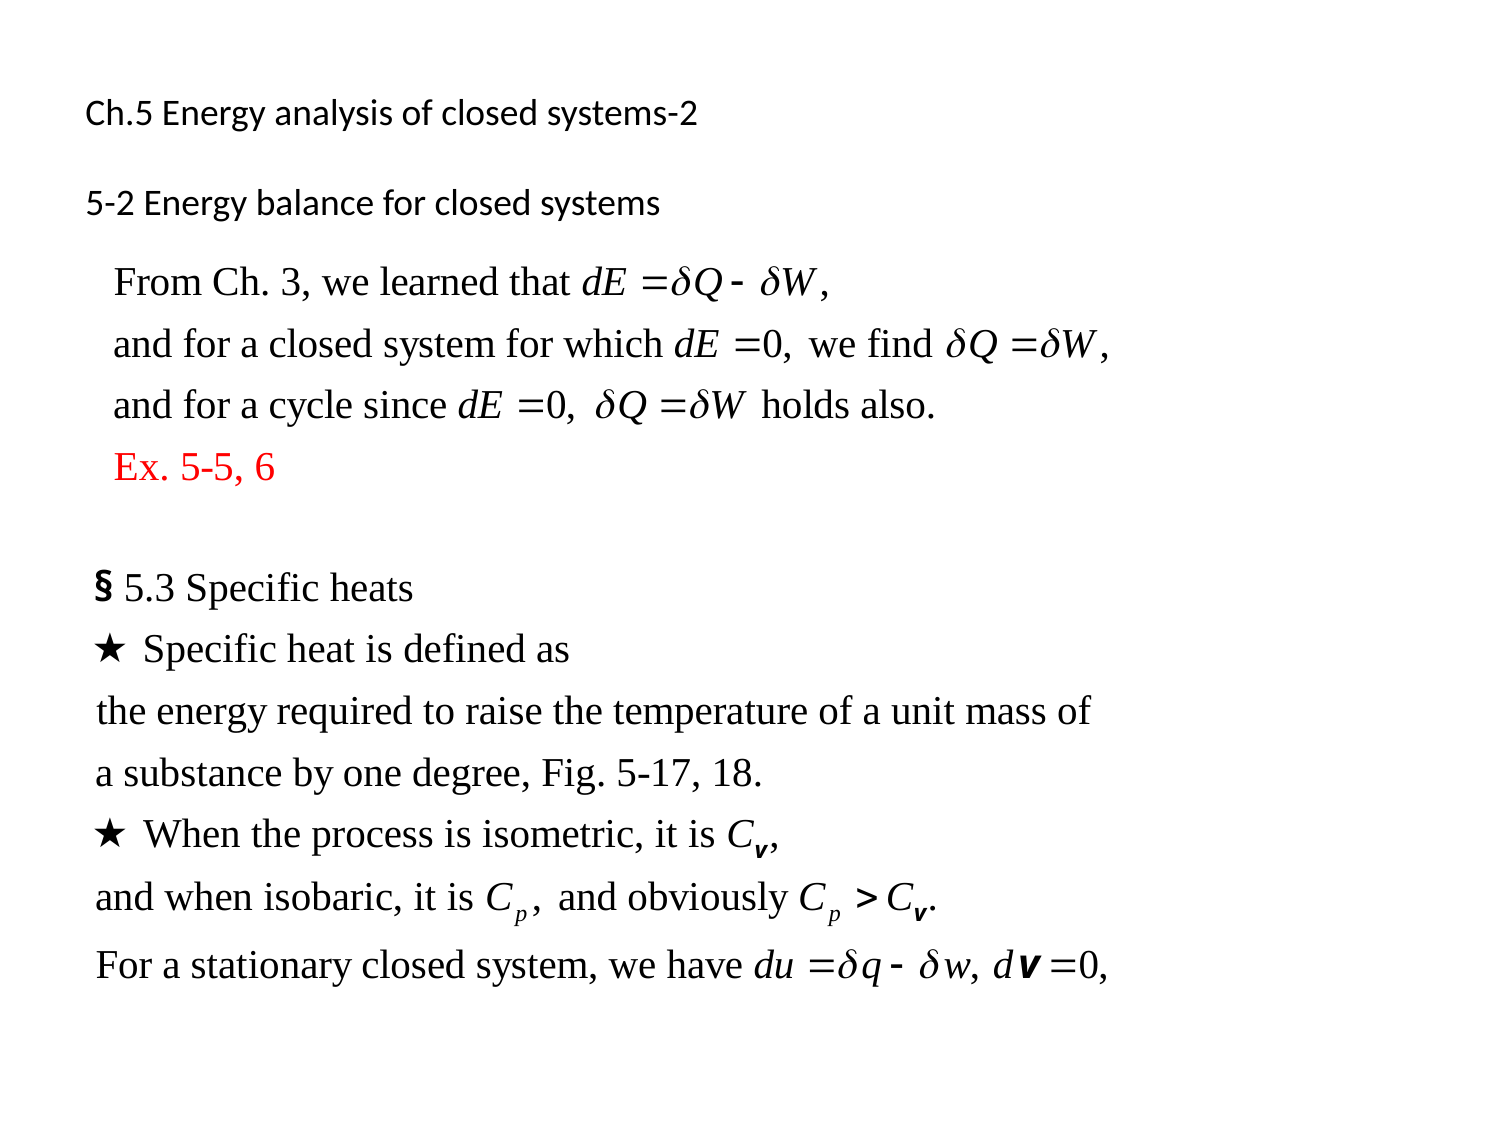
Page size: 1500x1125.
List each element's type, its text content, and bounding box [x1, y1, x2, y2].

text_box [89, 563, 1114, 995]
text_box Ch.5 Energy analysis of closed systems-2 5-2 Energy balance for closed systems [70, 80, 1442, 231]
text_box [107, 257, 1136, 498]
